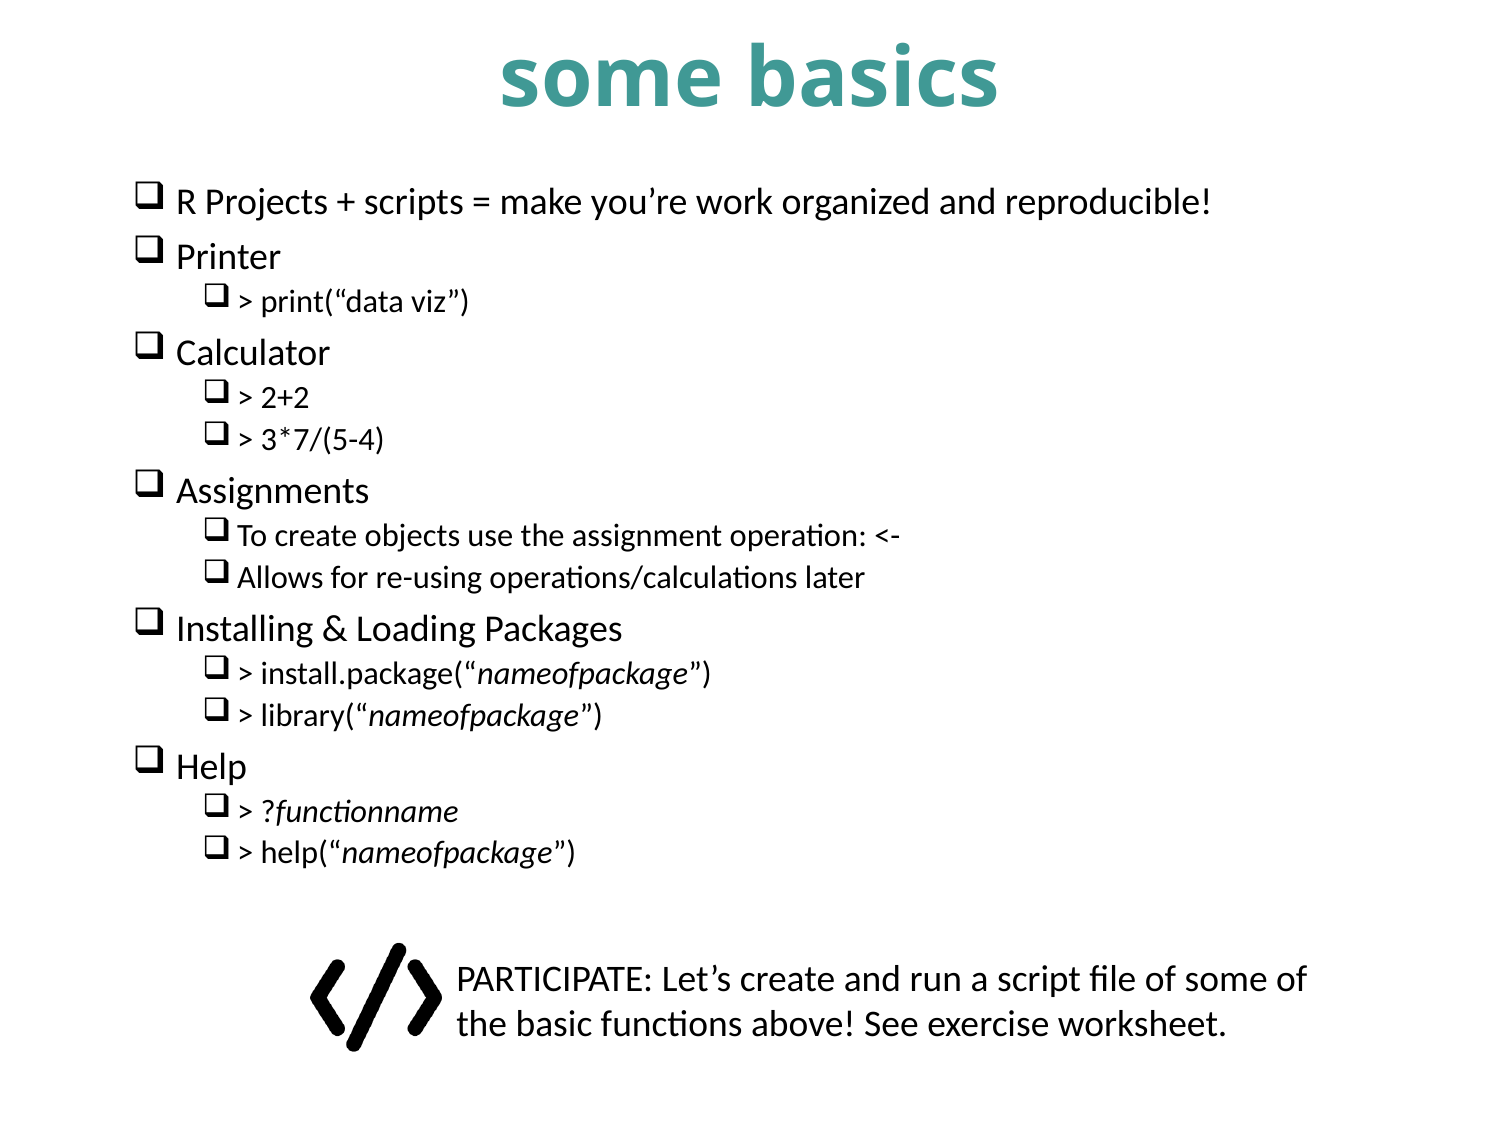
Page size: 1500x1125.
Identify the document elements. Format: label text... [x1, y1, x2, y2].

list R Projects + scripts = make you’re work organized and reproducible! Printer > print(“data viz”) Calculator > 2+2 > 3*7/(5-4) Assignments To create objects use the assignment operation: <- Allows for re-using operations/calculations later Installing & Loading Packages > install.package(“nameofpackage”) > library(“nameofpackage”) Help > ?functionname > help(“nameofpackage”) [117, 174, 1412, 889]
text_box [310, 931, 1361, 1098]
title some basics [0, 26, 1500, 132]
